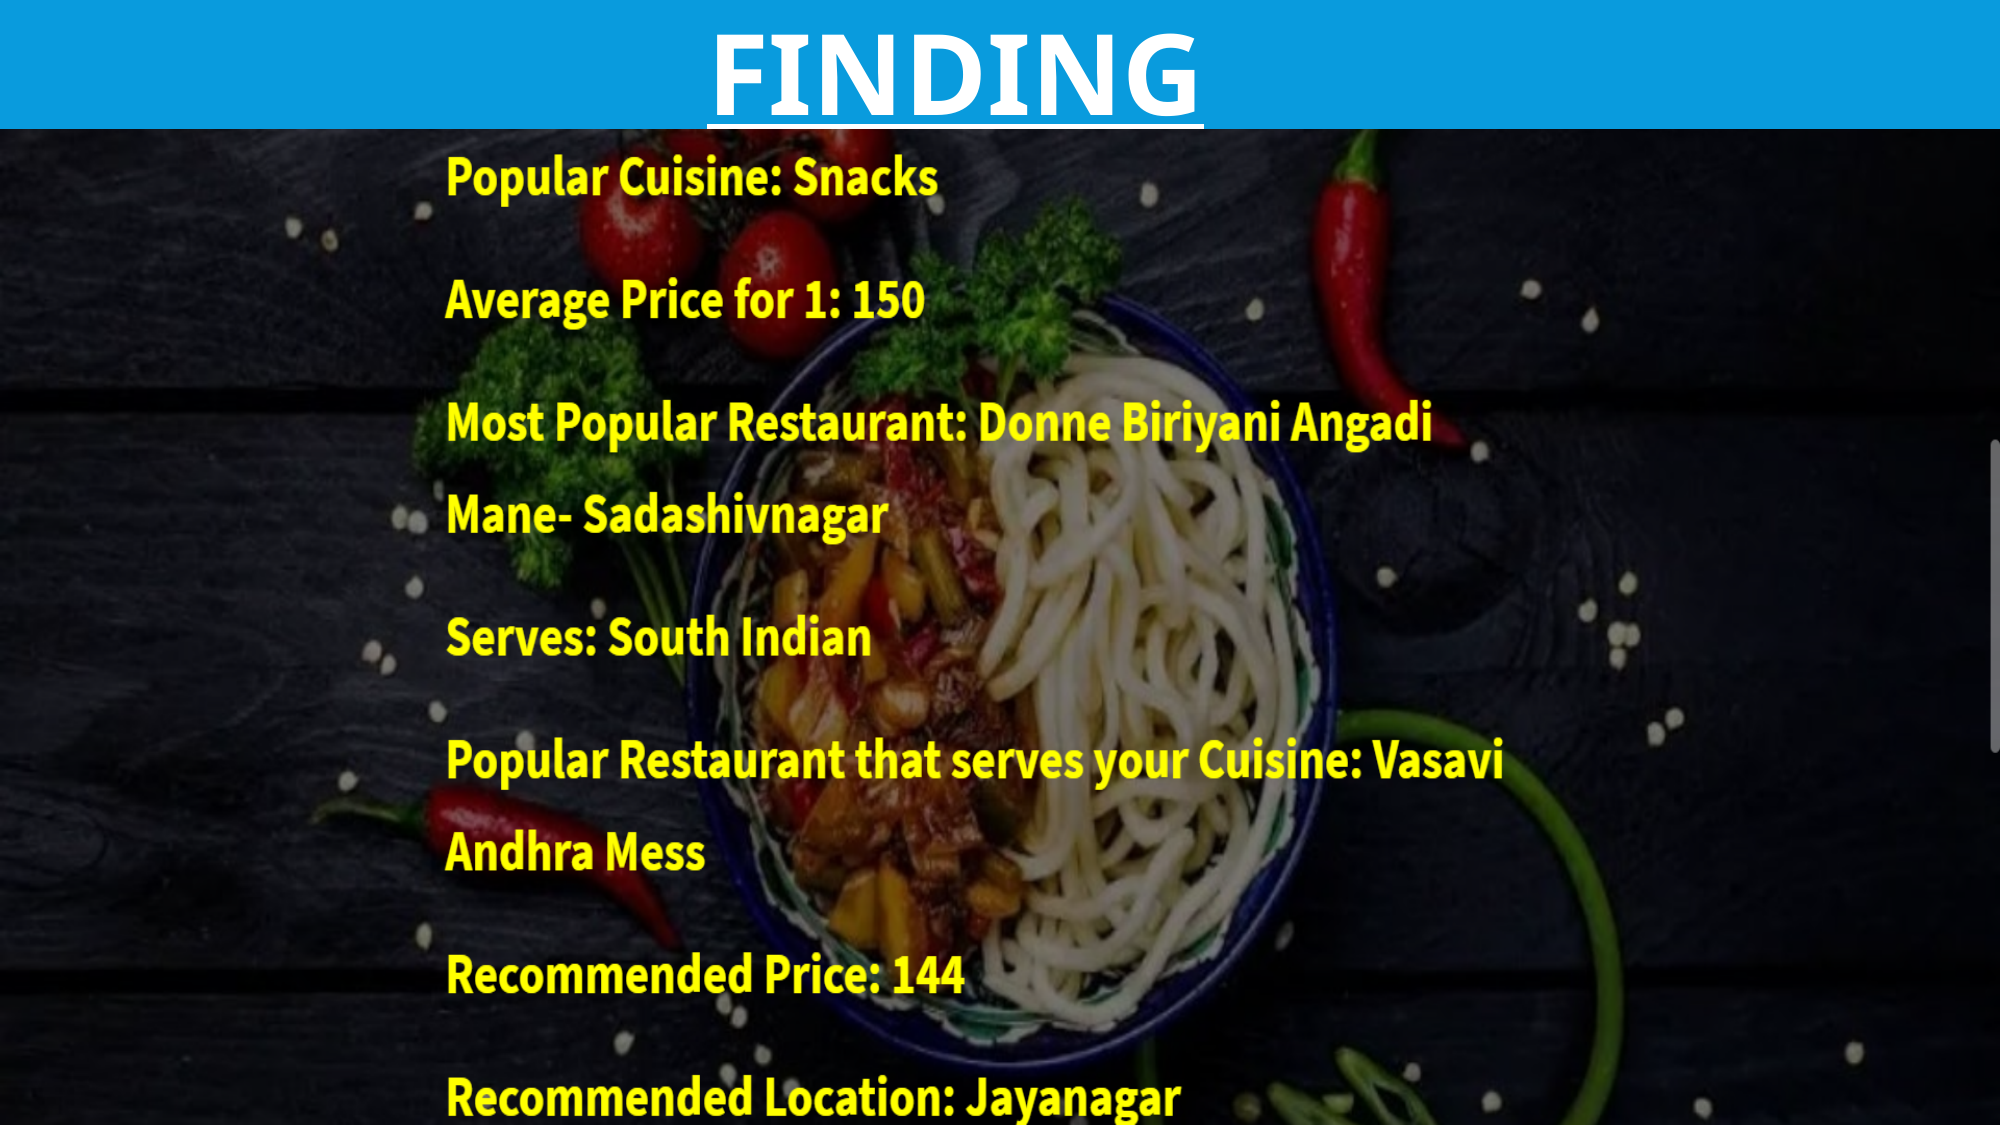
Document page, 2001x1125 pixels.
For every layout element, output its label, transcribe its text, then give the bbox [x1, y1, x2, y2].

picture [0, 128, 2000, 1125]
text_box FINDINGS [692, 0, 1260, 123]
